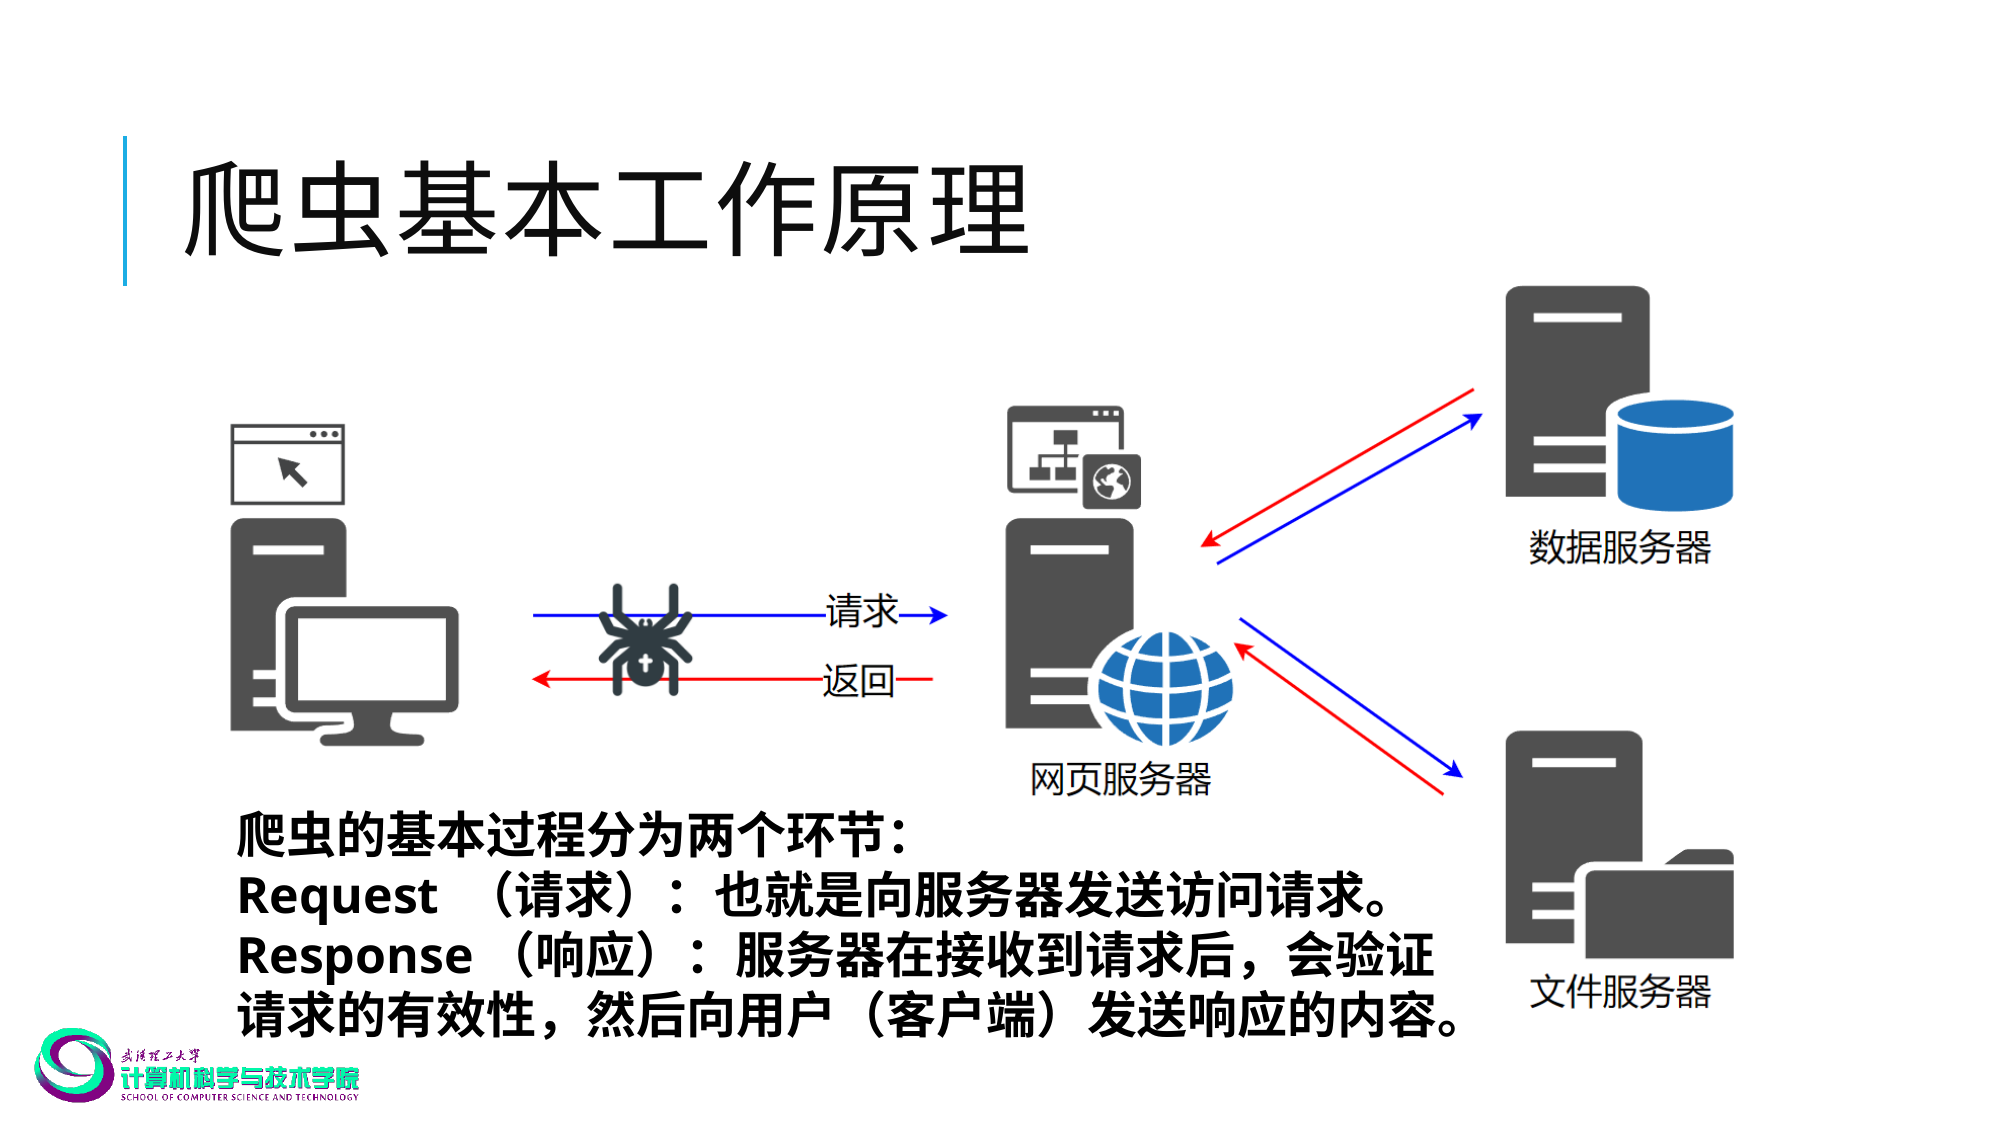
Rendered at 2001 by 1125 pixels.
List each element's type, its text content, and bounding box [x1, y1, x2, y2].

title 爬虫基本工作原理 [168, 96, 1763, 342]
text_box 爬虫的基本过程分为两个环节： Request （请求）：也就是向服务器发送访问请求。 Response（响应）：服务器在接收到请求后，会验证请求的有效性，然后向用户（客户端）发送响应的内容。 [221, 1025, 1465, 1052]
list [214, 270, 1756, 1019]
picture [0, 962, 397, 1125]
